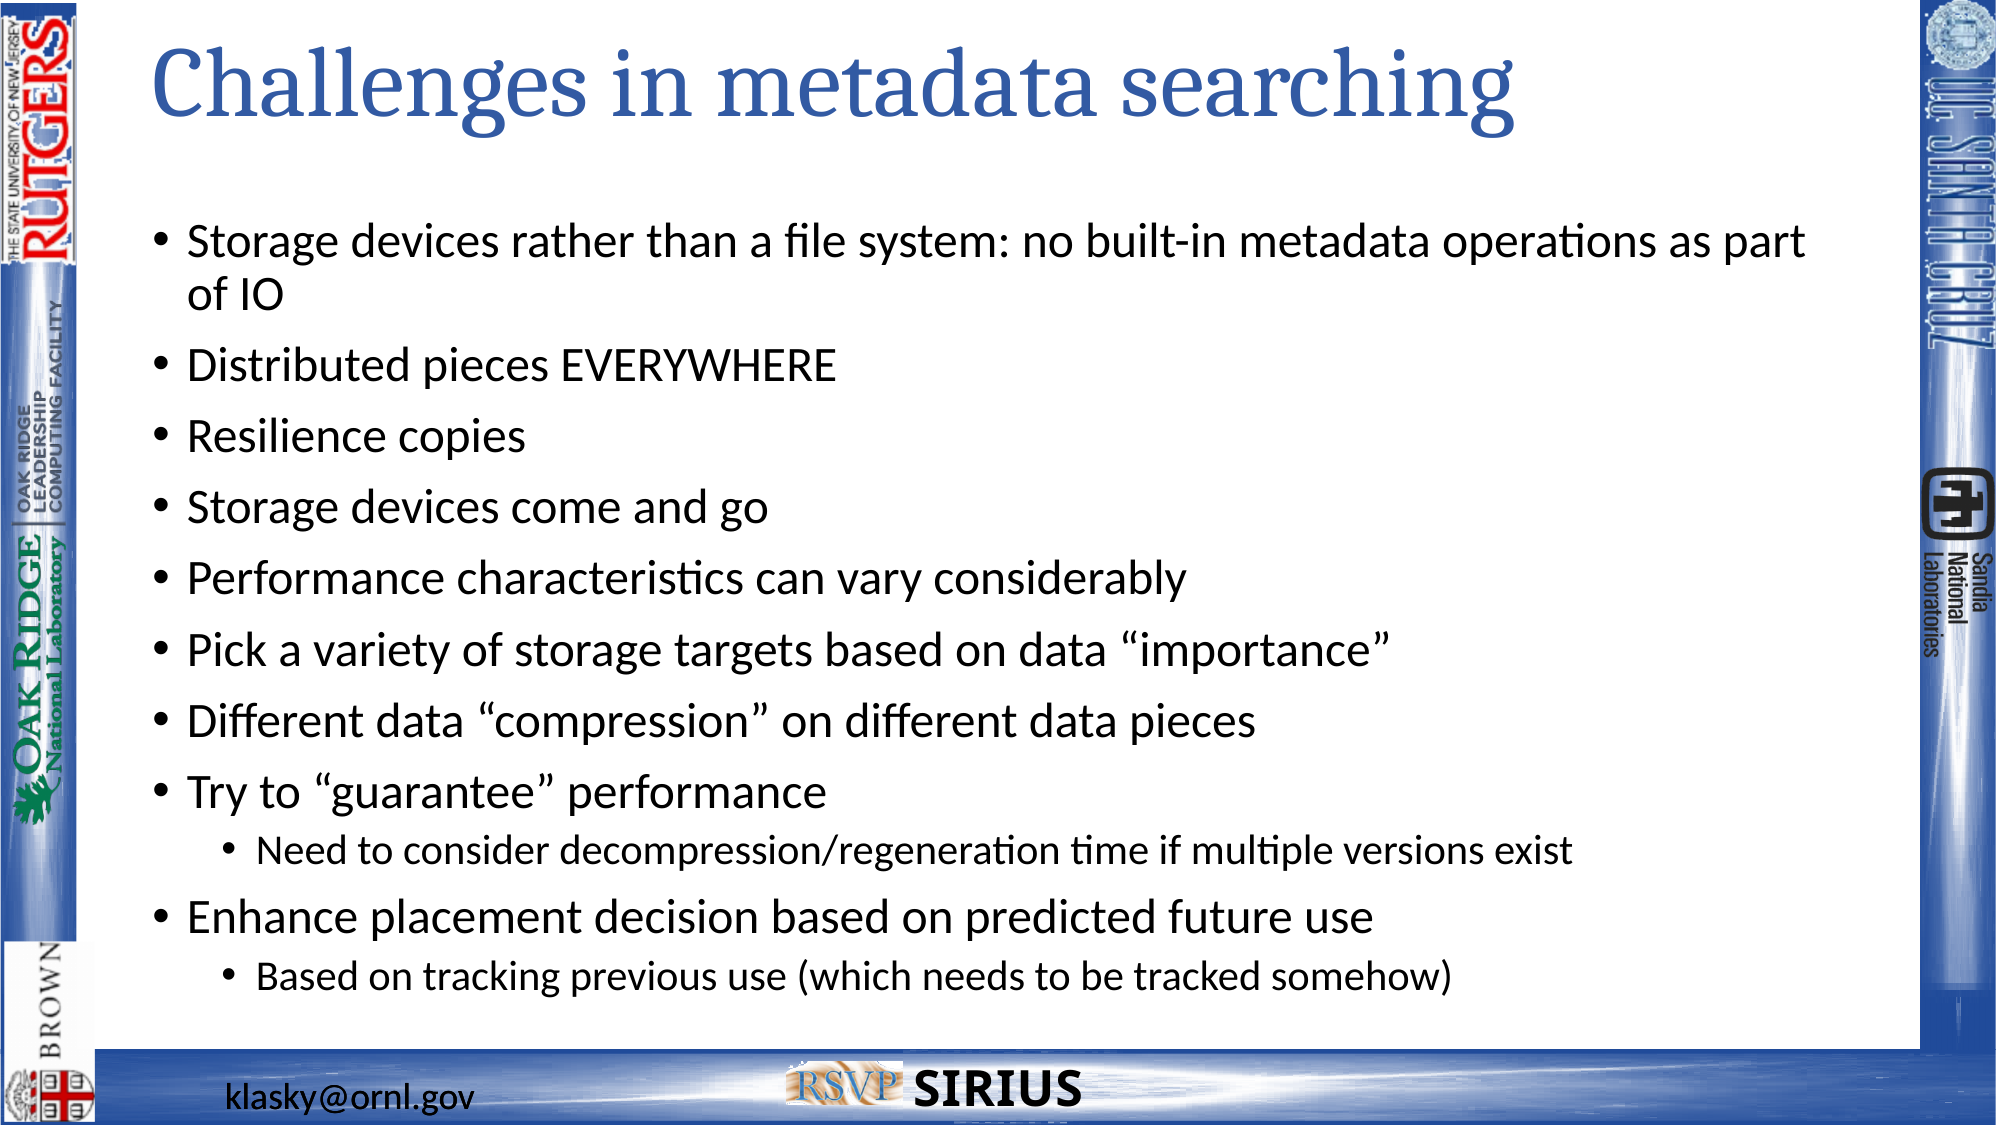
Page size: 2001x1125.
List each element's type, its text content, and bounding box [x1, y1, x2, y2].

picture [1921, 465, 1996, 660]
list Storage devices rather than a file system: no built-in metadata operations as part of IO Distributed pieces EVERYWHERE Resilience copies Storage devices come and go Performance characteristics can vary considerably Pick a variety of storage targets based on data “importance” Different data “compression” on different data pieces Try to “guarantee” performance Need to consider decompression/regeneration time if multiple versions exist Enhance placement decision based on predicted future use Based on tracking previous use (which needs to be tracked somehow) [137, 206, 1863, 1014]
picture [786, 1061, 903, 1105]
picture [5, 942, 94, 1121]
picture [1921, 0, 1995, 348]
picture [12, 301, 66, 825]
title Challenges in metadata searching [137, 19, 1863, 149]
picture [1, 4, 75, 275]
